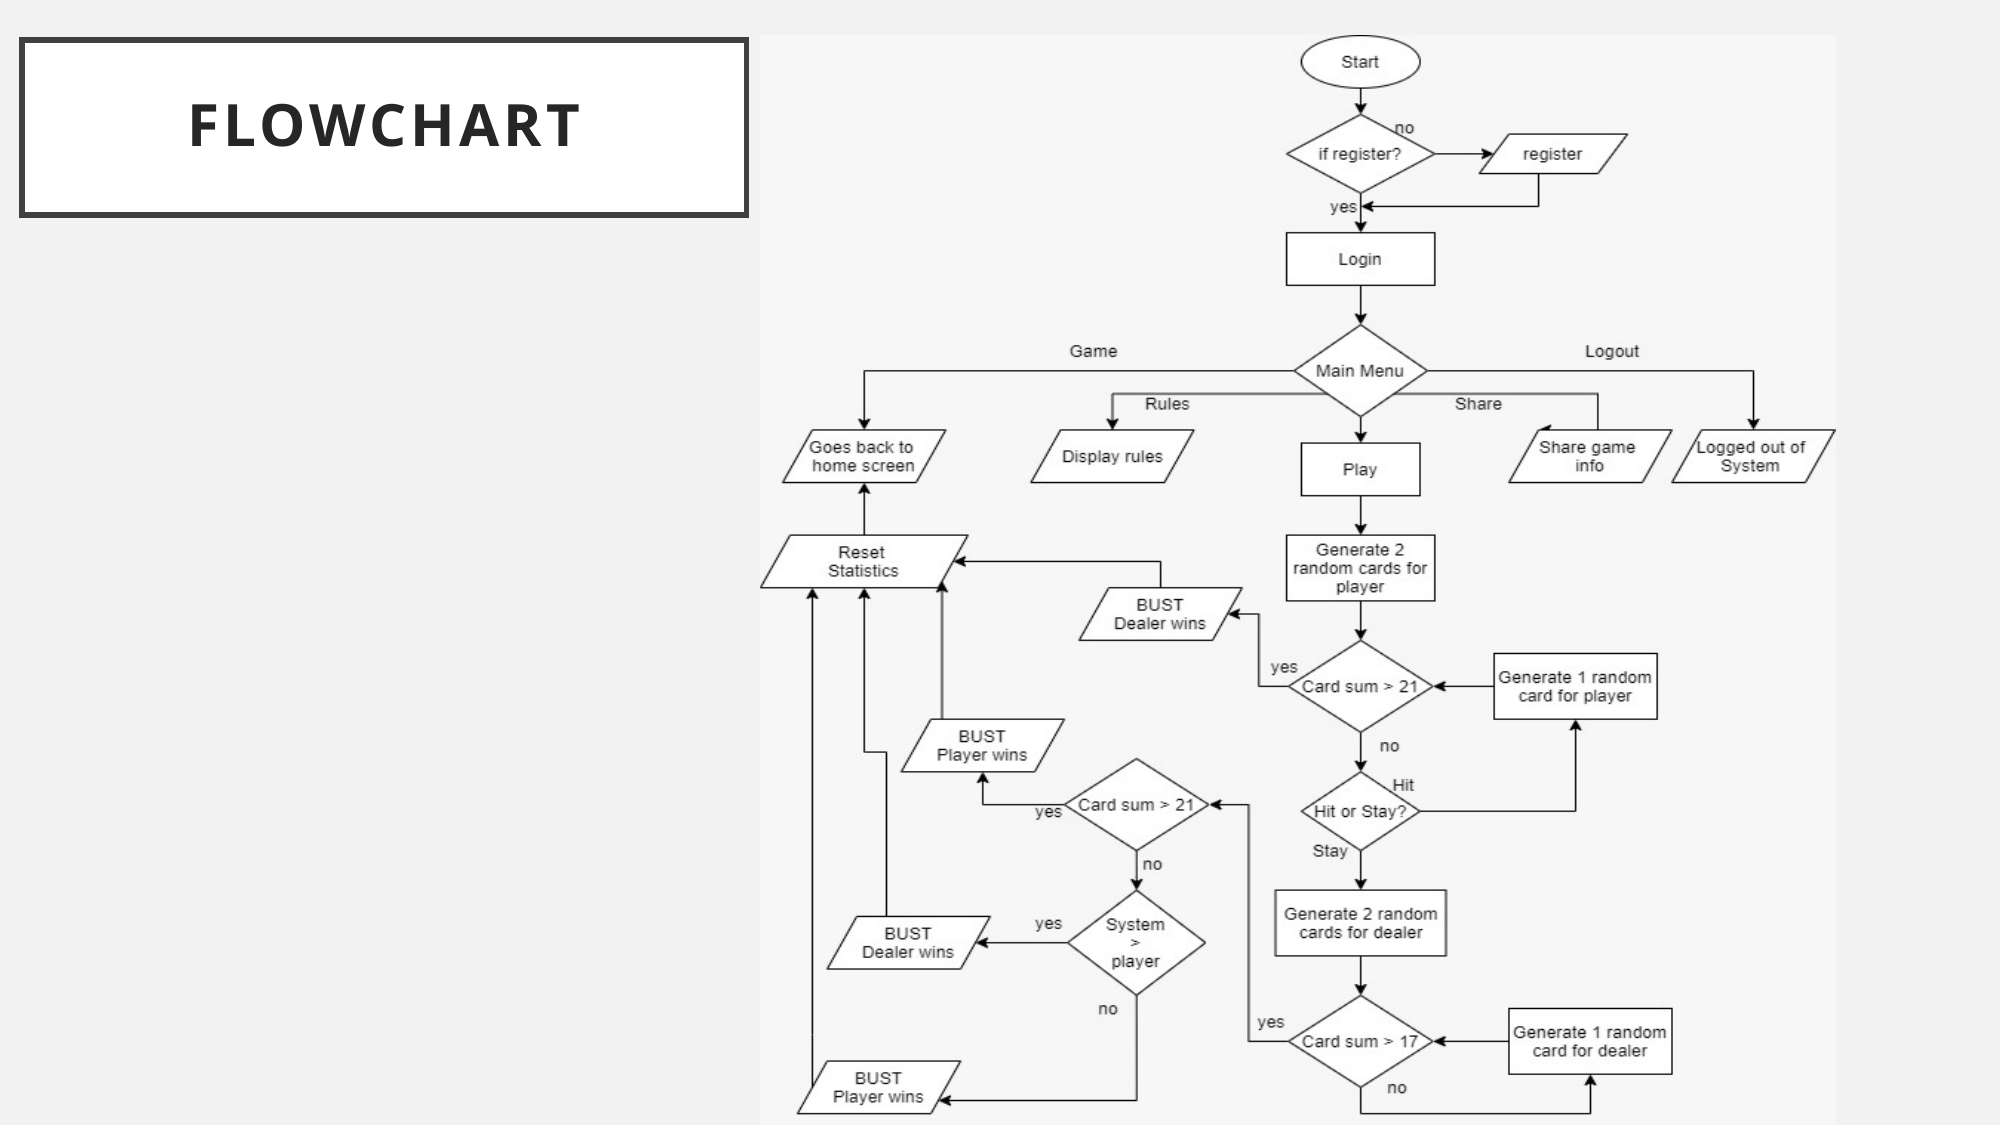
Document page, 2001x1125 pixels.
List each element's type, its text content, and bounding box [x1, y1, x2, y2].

title flowchart [19, 37, 749, 218]
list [760, 35, 1836, 1125]
